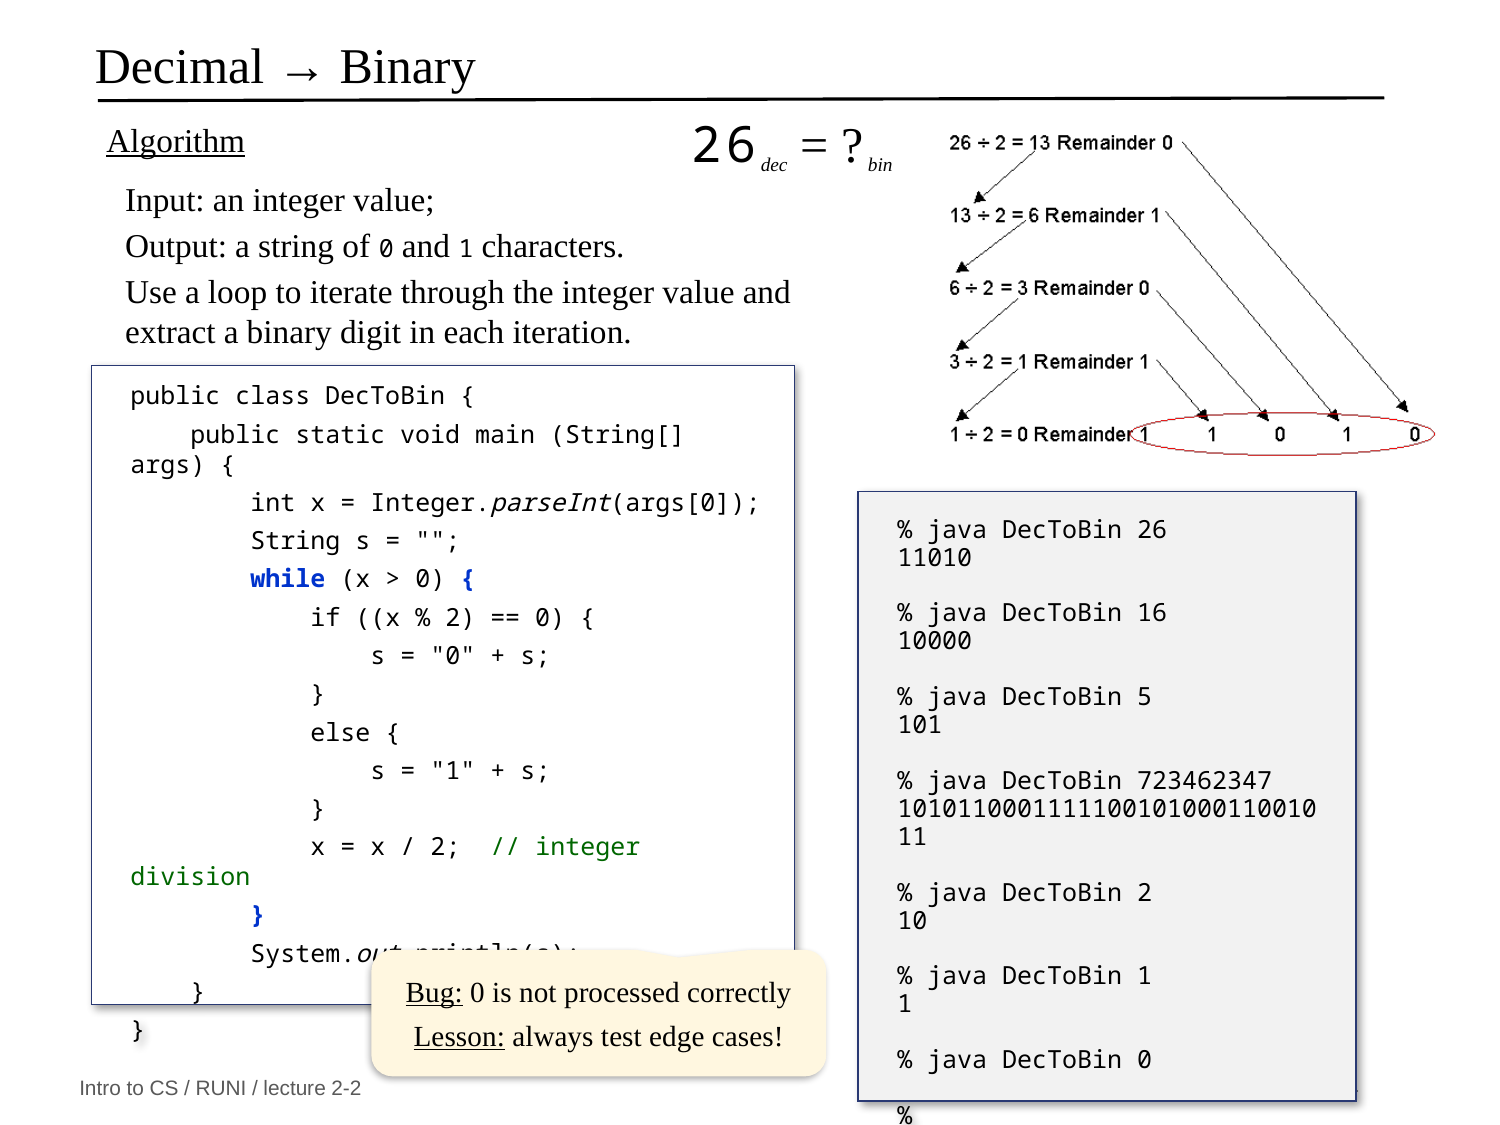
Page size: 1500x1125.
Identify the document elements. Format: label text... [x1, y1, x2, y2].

text_box Bug: 0 is not processed correctly Lesson: always test edge cases! [370, 949, 828, 1078]
title Decimal → Binary [79, 33, 1371, 109]
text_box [91, 111, 1445, 457]
text_box public class DecToBin { public static void main (String[] args) { int x = Integer.parseInt(args[0]); String s = ""; while (x > 0) { if ((x % 2) == 0) { s = "0" + s; } else { s = "1" + s; } x = x / 2; // integer division } System.out.println(s); } } [91, 465, 795, 1005]
text_box % java DecToBin 26 11010 % java DecToBin 16 10000 % java DecToBin 5 101 % java DecToBin 723462347 101011000111110010100011001011 % java DecToBin 2 10 % java DecToBin 1 1 % java DecToBin 0 % [858, 491, 1356, 1101]
